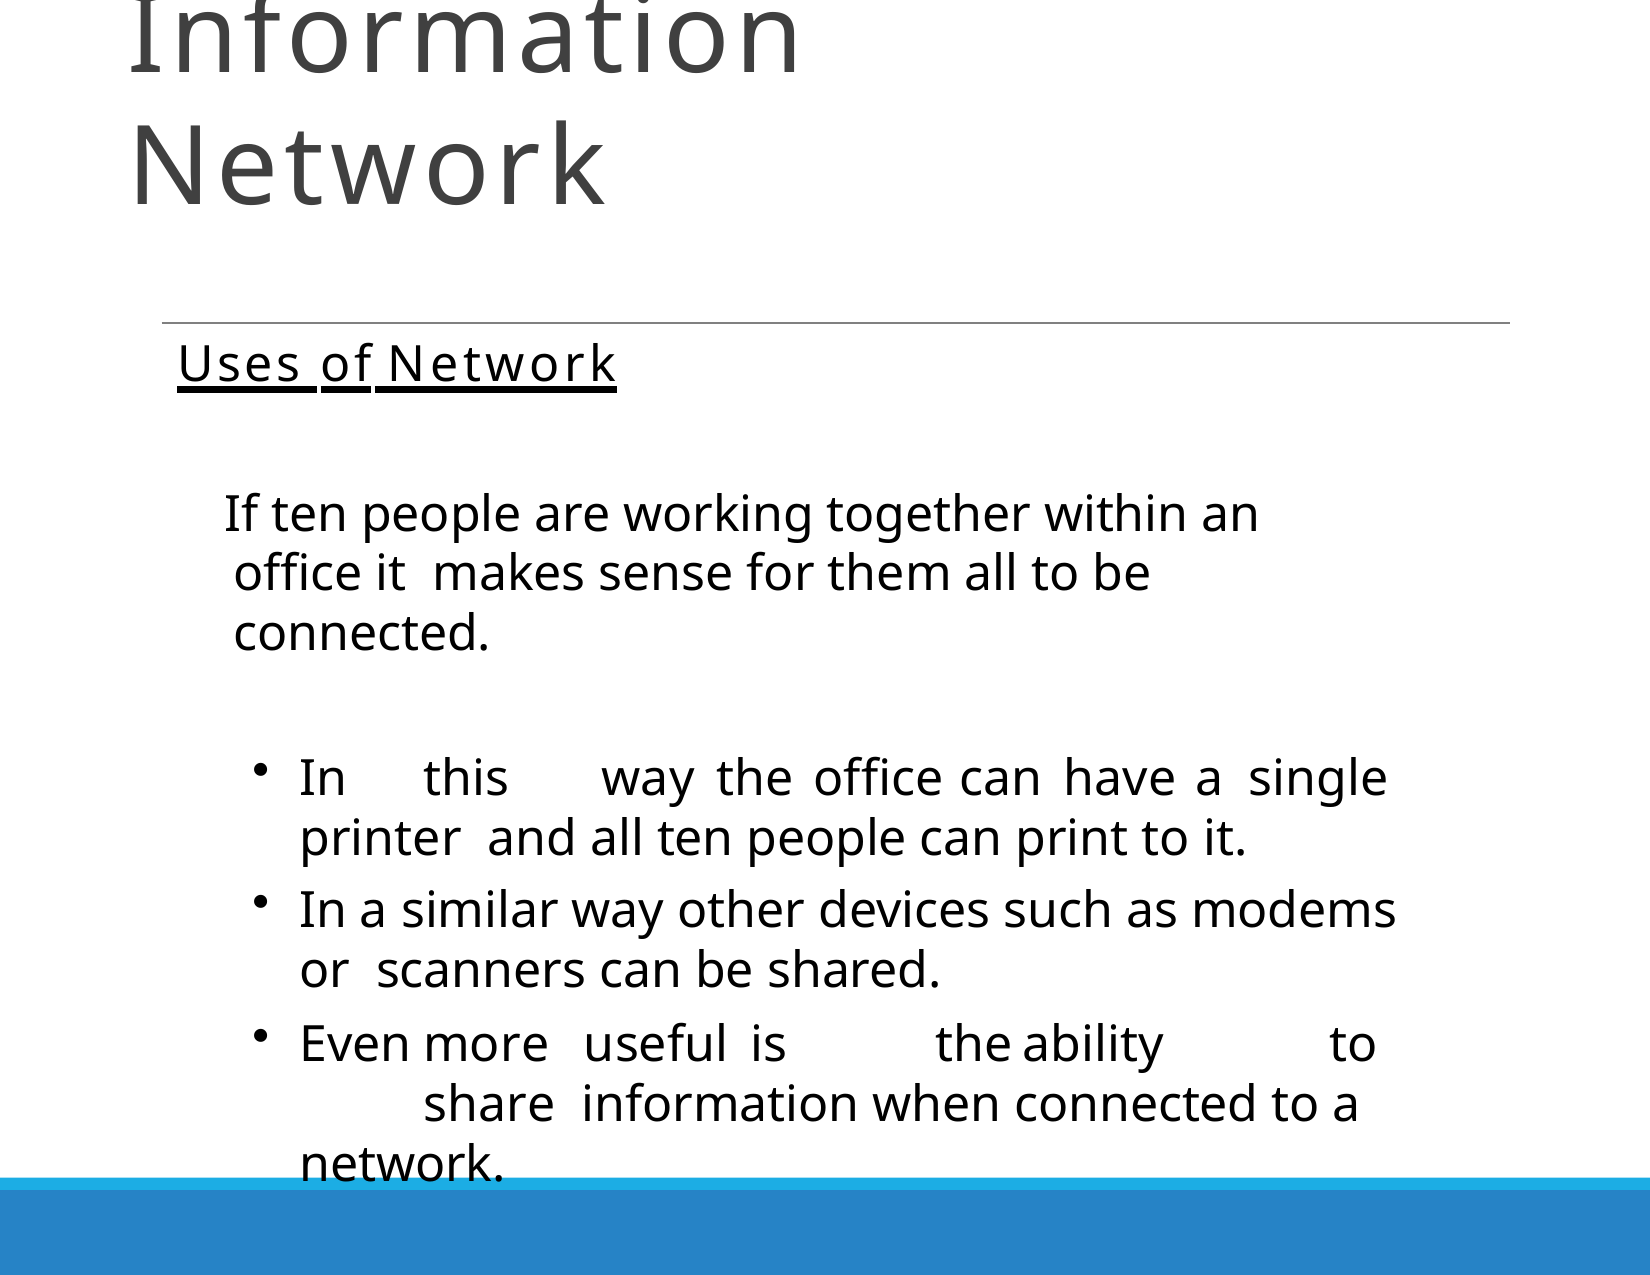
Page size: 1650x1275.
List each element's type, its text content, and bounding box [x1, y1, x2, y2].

text_box Uses of Network If ten people are working together within an office it makes sense for them all to be connected. In this way the office can have a single printer and all ten people can print to it. In a similar way other devices such as modems or scanners can be shared. Even more useful is the ability to share information when connected to a network. [175, 329, 1426, 1191]
title Information Network [125, 0, 1188, 227]
